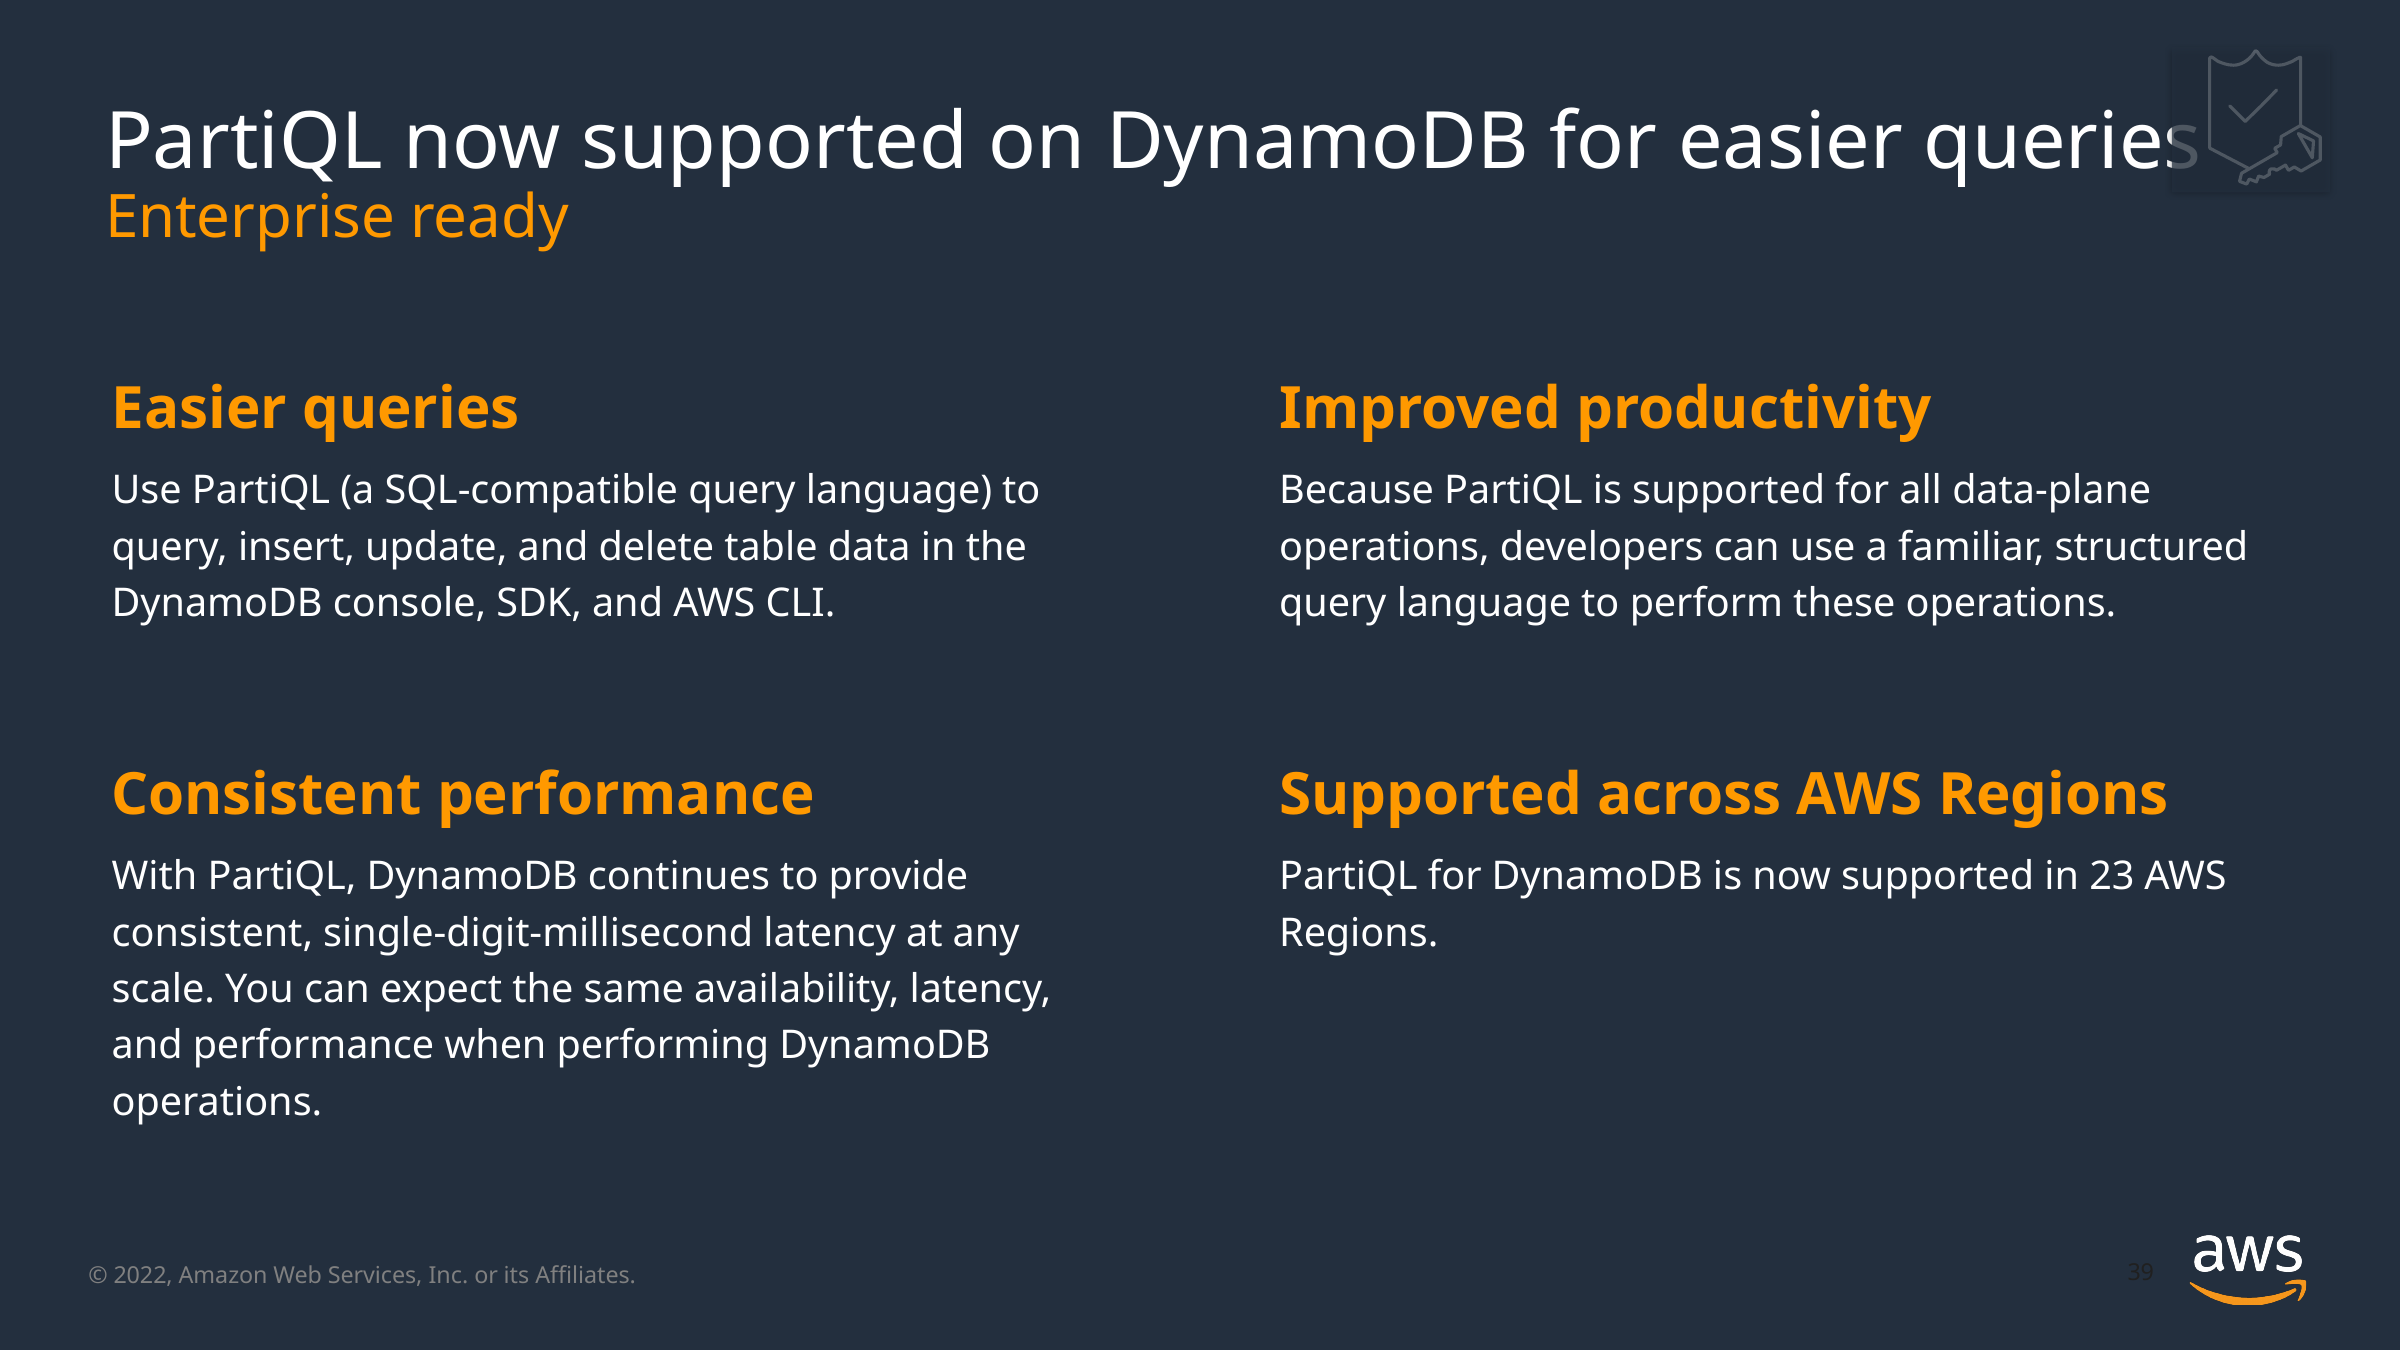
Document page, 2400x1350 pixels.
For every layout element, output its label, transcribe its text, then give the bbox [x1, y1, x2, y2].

text_box Consistent performance [111, 763, 865, 827]
text_box With PartiQL, DynamoDB continues to provide consistent, single-digit-millisecond latency at any scale. You can expect the same availability, latency, and performance when performing DynamoDB operations. [111, 841, 1098, 1123]
text_box PartiQL for DynamoDB is now supported in 23 AWS Regions. [1279, 841, 2265, 954]
text_box Because PartiQL is supported for all data-plane operations, developers can use a familiar, structured query language to perform these operations. [1279, 455, 2301, 625]
slide_number 39 [1695, 1236, 2170, 1309]
text_box Easier queries [111, 377, 865, 441]
text_box Improved productivity [1279, 377, 2033, 441]
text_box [2171, 46, 2331, 193]
title PartiQL now supported on DynamoDB for easier queries Enterprise ready [90, 92, 2166, 195]
text_box Supported across AWS Regions [1279, 763, 2194, 827]
text_box Use PartiQL (a SQL-compatible query language) to query, insert, update, and delete table data in the DynamoDB console, SDK, and AWS CLI. [111, 455, 1098, 625]
